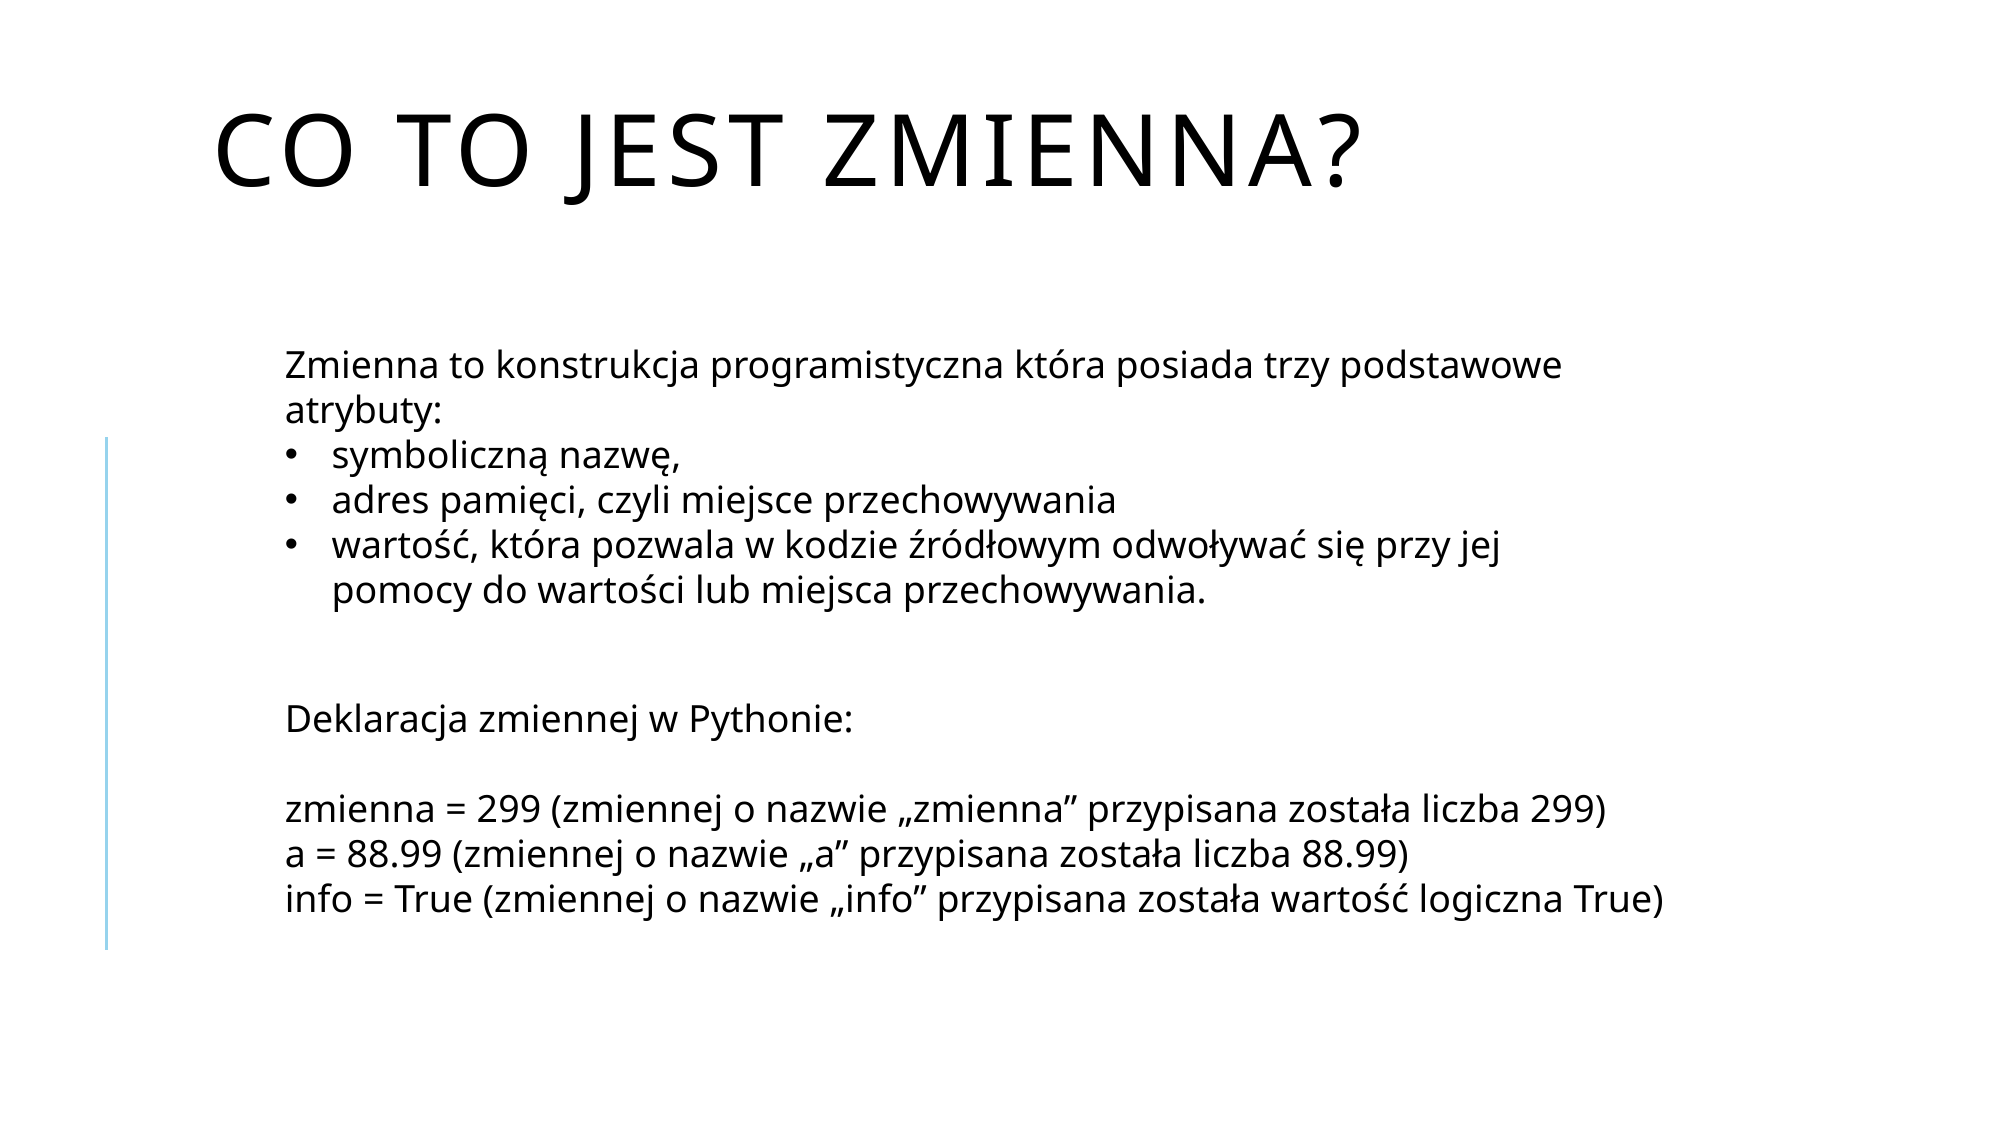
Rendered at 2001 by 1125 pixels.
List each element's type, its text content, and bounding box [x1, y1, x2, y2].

text_box Zmienna to konstrukcja programistyczna która posiada trzy podstawowe atrybuty: symboliczną nazwę, adres pamięci, czyli miejsce przechowywania wartość, która pozwala w kodzie źródłowym odwoływać się przy jej pomocy do wartości lub miejsca przechowywania. [270, 333, 1586, 619]
text_box Deklaracja zmiennej w Pythonie: zmienna = 299 (zmiennej o nazwie „zmienna” przypisana została liczba 299) a = 88.99 (zmiennej o nazwie „a” przypisana została liczba 88.99) info = True (zmiennej o nazwie „info” przypisana została wartość logiczna True) [270, 687, 1715, 928]
title Co to jest zmienna? [212, 99, 1824, 306]
